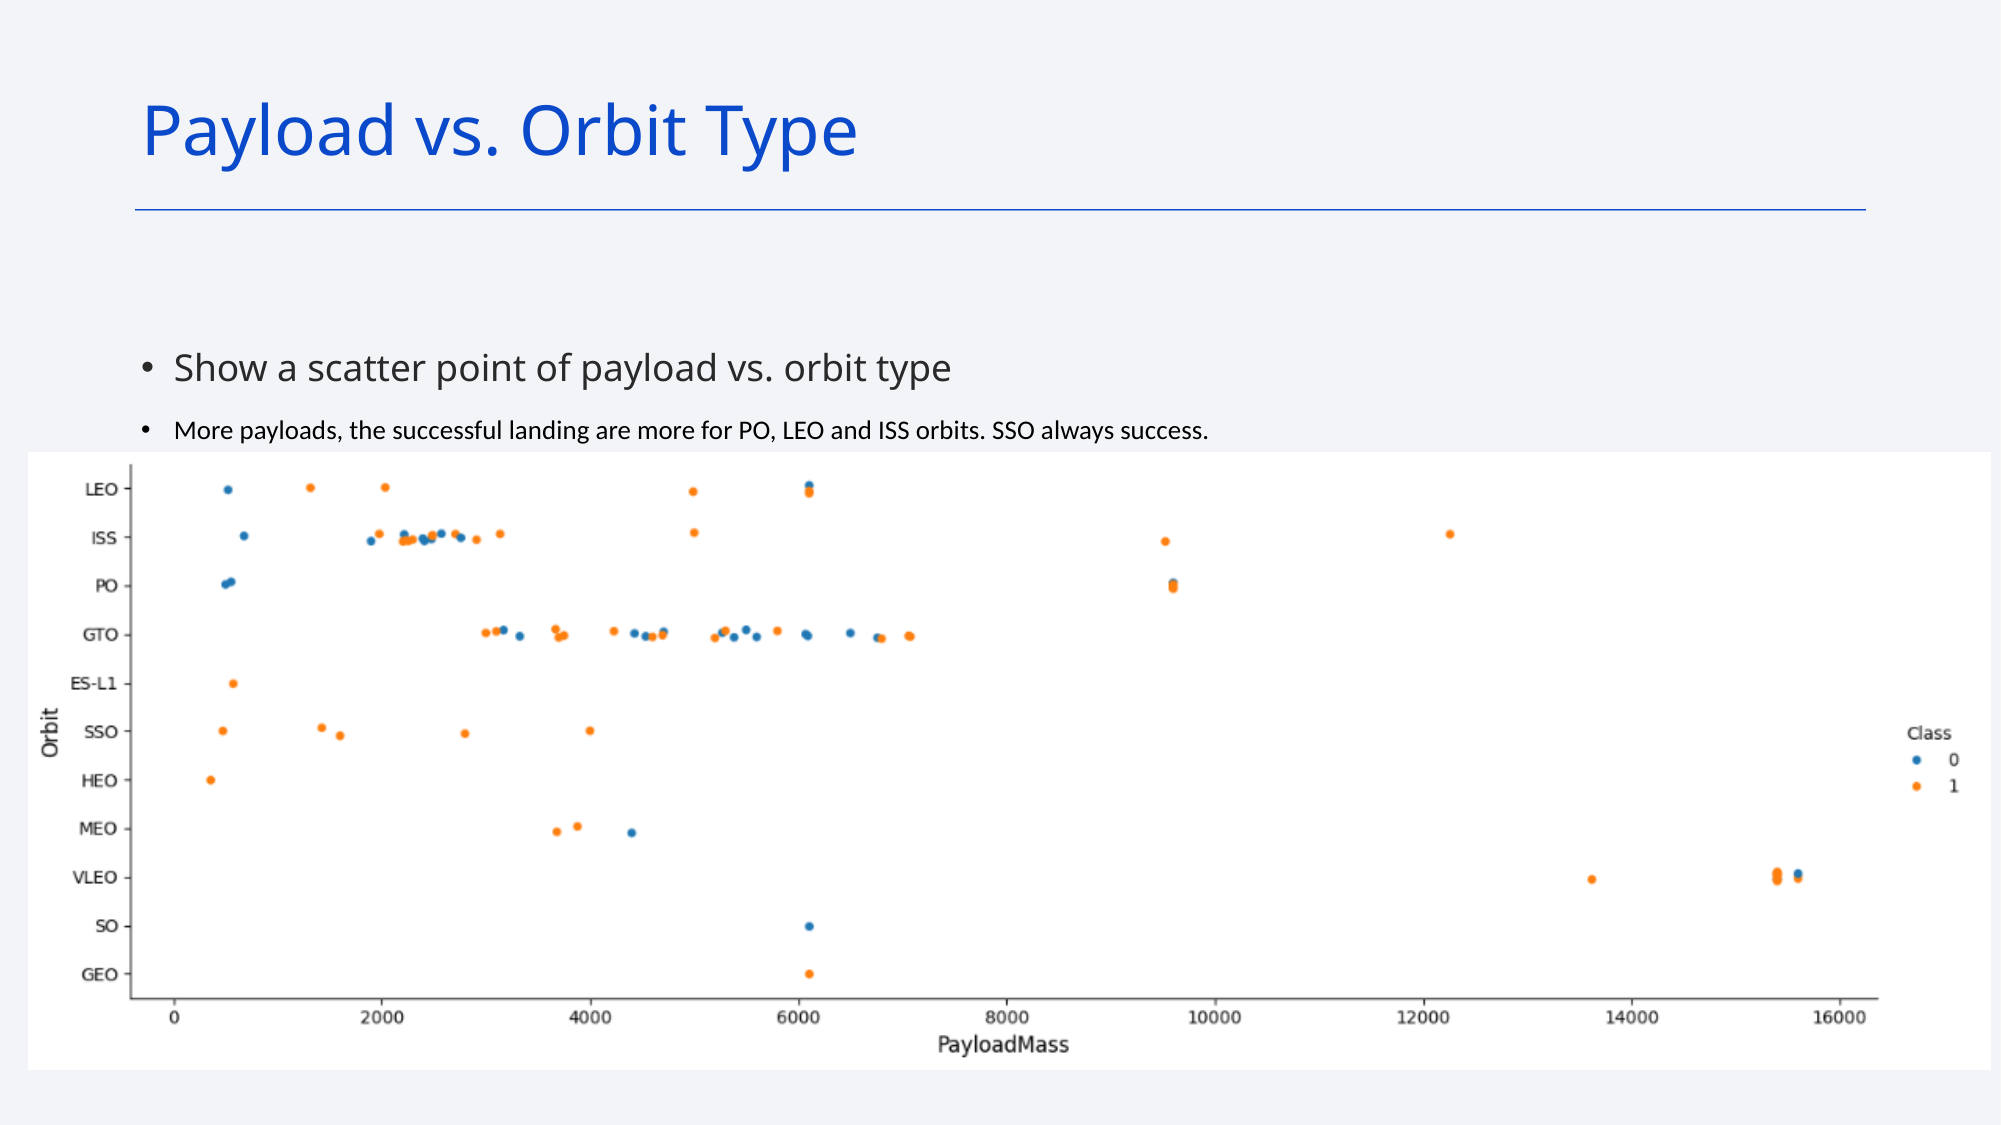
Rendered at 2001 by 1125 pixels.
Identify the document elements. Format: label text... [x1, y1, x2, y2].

text_box Payload vs. Orbit Type [126, 88, 1852, 179]
picture [0, 0, 2001, 1125]
list Show a scatter point of payload vs. orbit type More payloads, the successful landing are more for PO, LEO and ISS orbits. SSO always success. [126, 337, 1707, 452]
